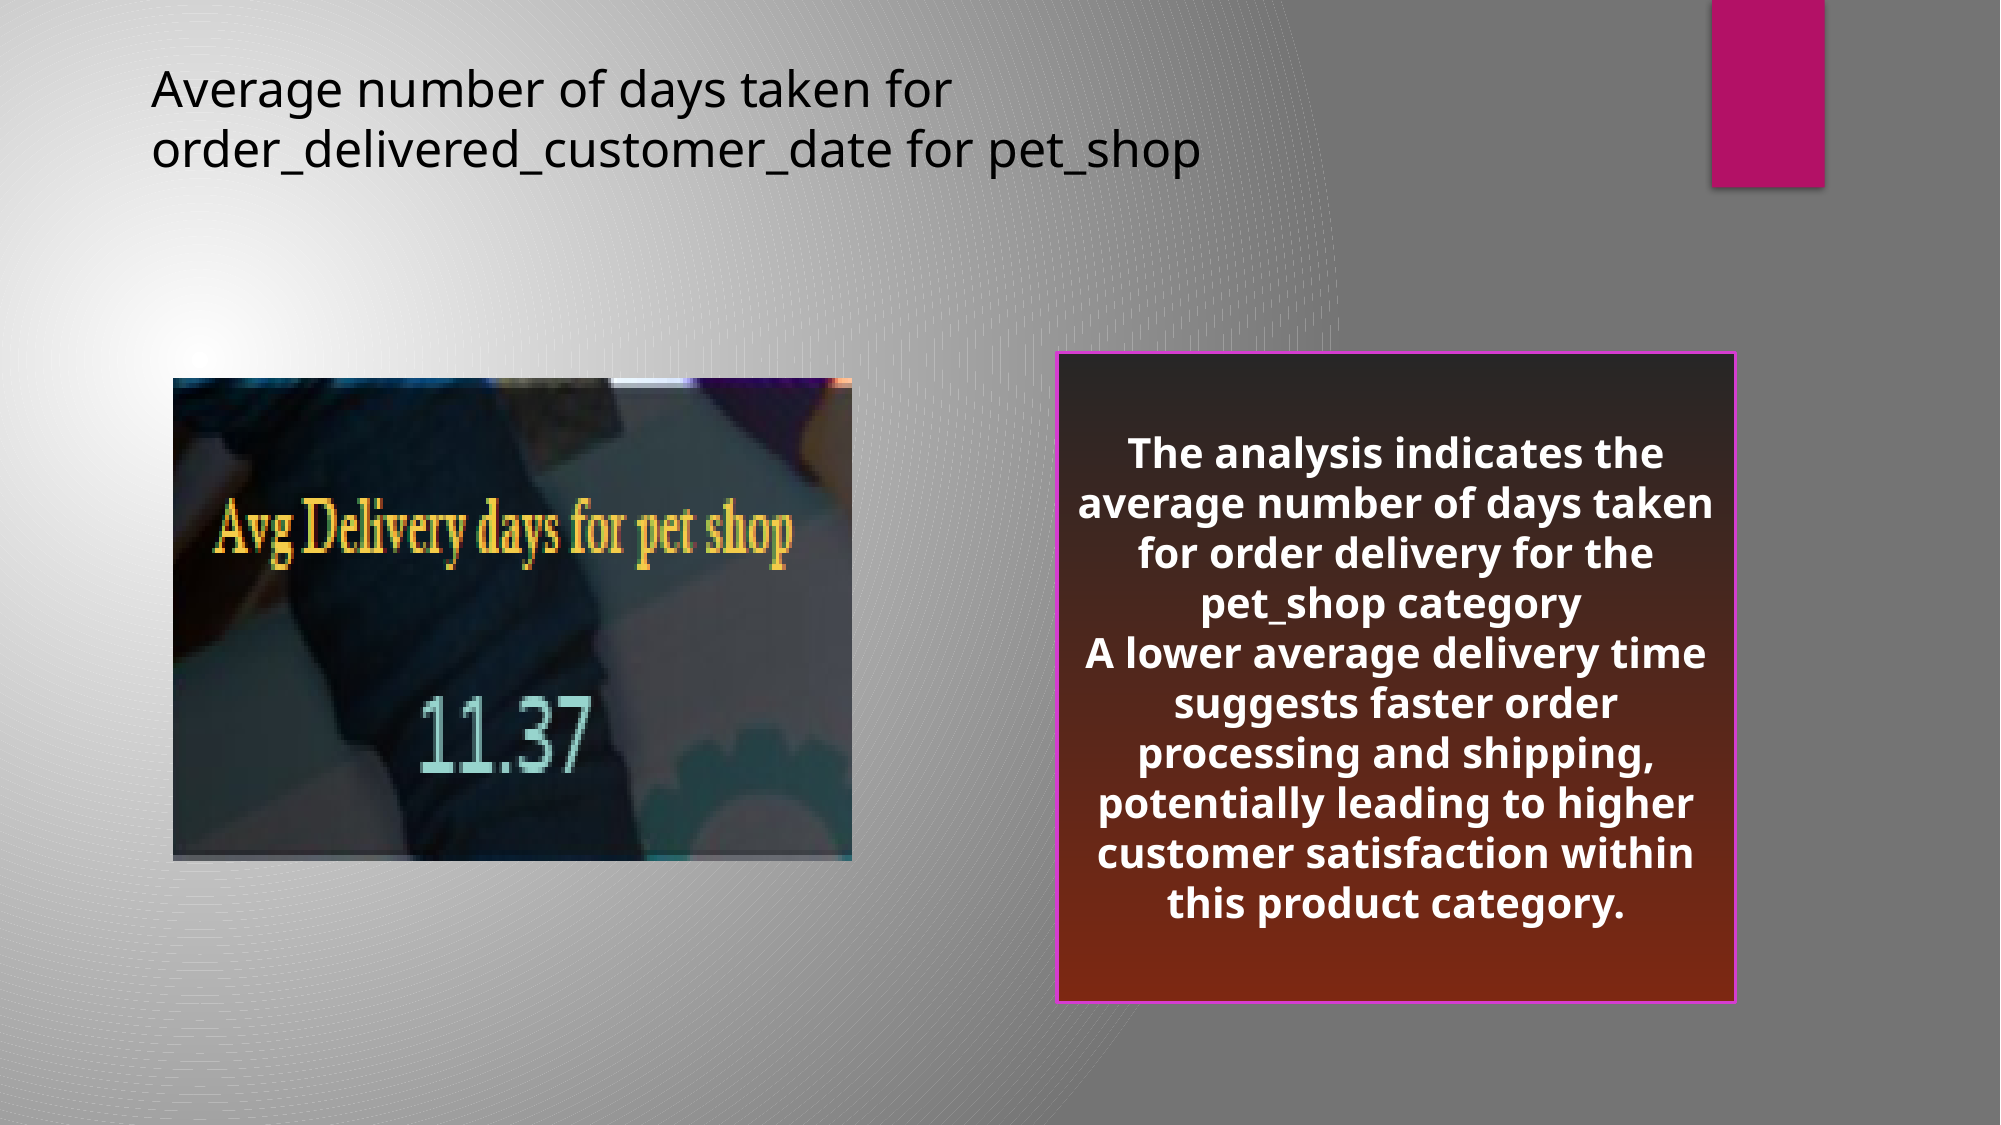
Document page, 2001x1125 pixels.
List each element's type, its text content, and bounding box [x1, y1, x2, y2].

picture [173, 378, 852, 862]
text_box The analysis indicates the average number of days taken for order delivery for the pet_shop category A lower average delivery time suggests faster order processing and shipping, potentially leading to higher customer satisfaction within this product category. [1055, 351, 1737, 1004]
text_box Average number of days taken for order_delivered_customer_date for pet_shop [136, 49, 1644, 185]
